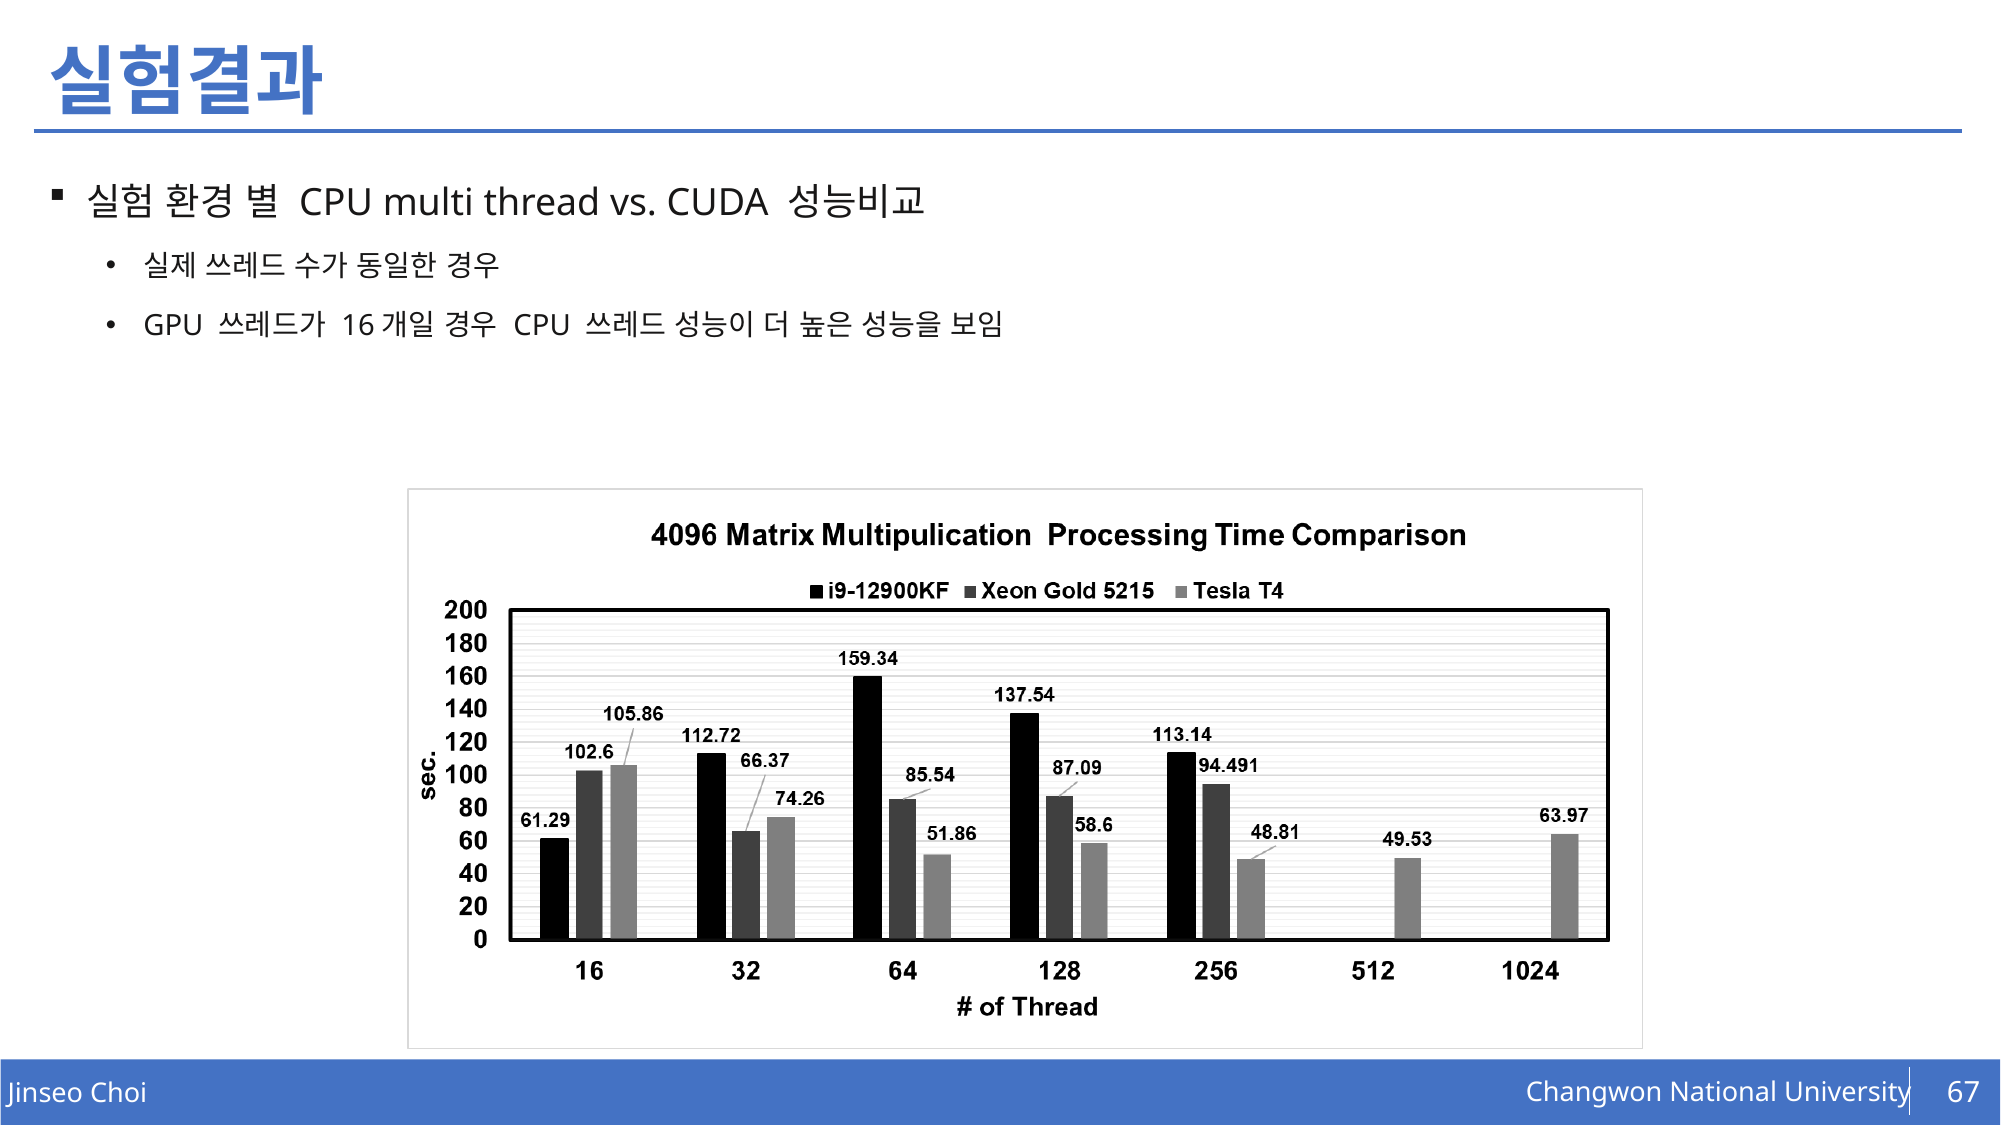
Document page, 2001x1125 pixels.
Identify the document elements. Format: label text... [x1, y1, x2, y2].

title 실험결과 [33, 27, 1963, 143]
list 실험 환경 별 CPU multi thread vs. CUDA 성능비교 실제 쓰레드 수가 동일한 경우 GPU 쓰레드가 16개일 경우 CPU 쓰레드 성능이 더 높은 성능을 보임 [33, 152, 1963, 997]
slide_number 67 [1927, 1063, 2000, 1124]
picture [407, 488, 1643, 1049]
